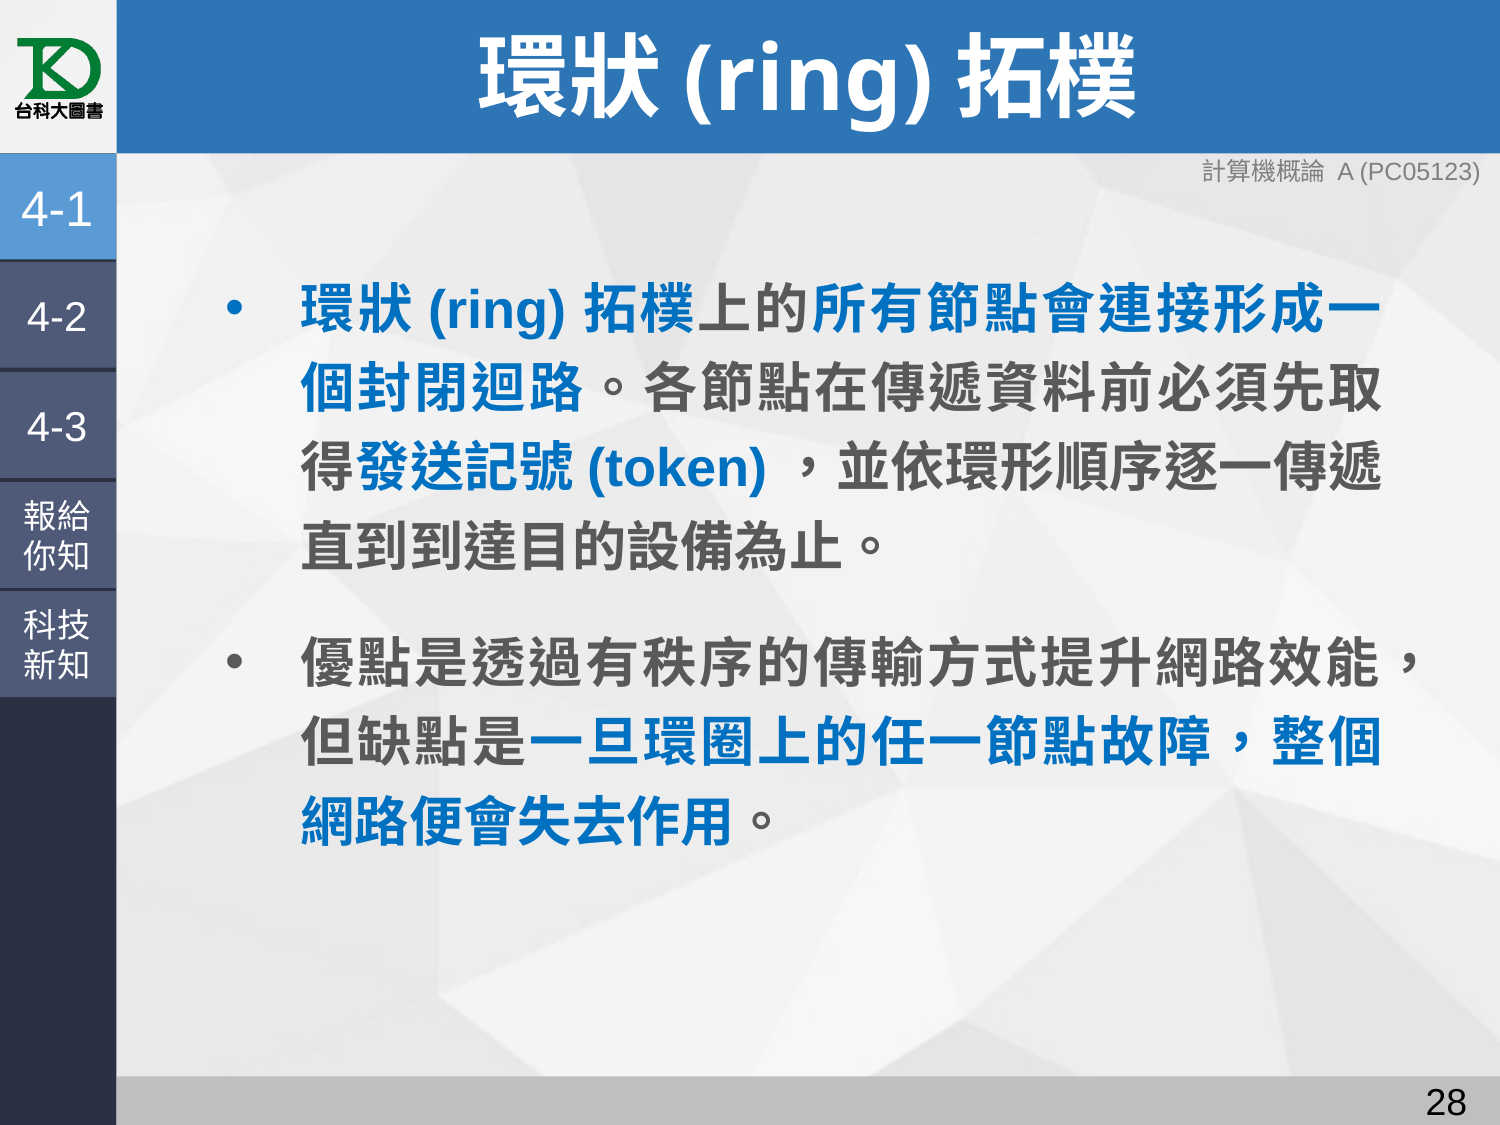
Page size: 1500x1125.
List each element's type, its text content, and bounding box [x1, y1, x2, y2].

slide_number 27 [1323, 1070, 1482, 1125]
text_box 科技 新知 [0, 590, 117, 698]
text_box 4-2 [0, 261, 117, 369]
text_box 4-3 [0, 371, 117, 479]
picture [117, 158, 1500, 1076]
list 環狀(ring)拓樸上的所有節點會連接形成一個封閉迴路。各節點在傳遞資料前必須先取得發送記號(token)，並依環形順序逐一傳遞直到到達目的設備為止。 優點是透過有秩序的傳輸方式提升網路效能，但缺點是一旦環圈上的任一節點故障，整個網路便會失去作用。 [210, 252, 1398, 1125]
text_box 報給 你知 [0, 481, 117, 589]
picture [0, 0, 116, 153]
title 環狀(ring)拓樸 [116, 4, 1500, 158]
text_box 4-1 [0, 153, 117, 261]
